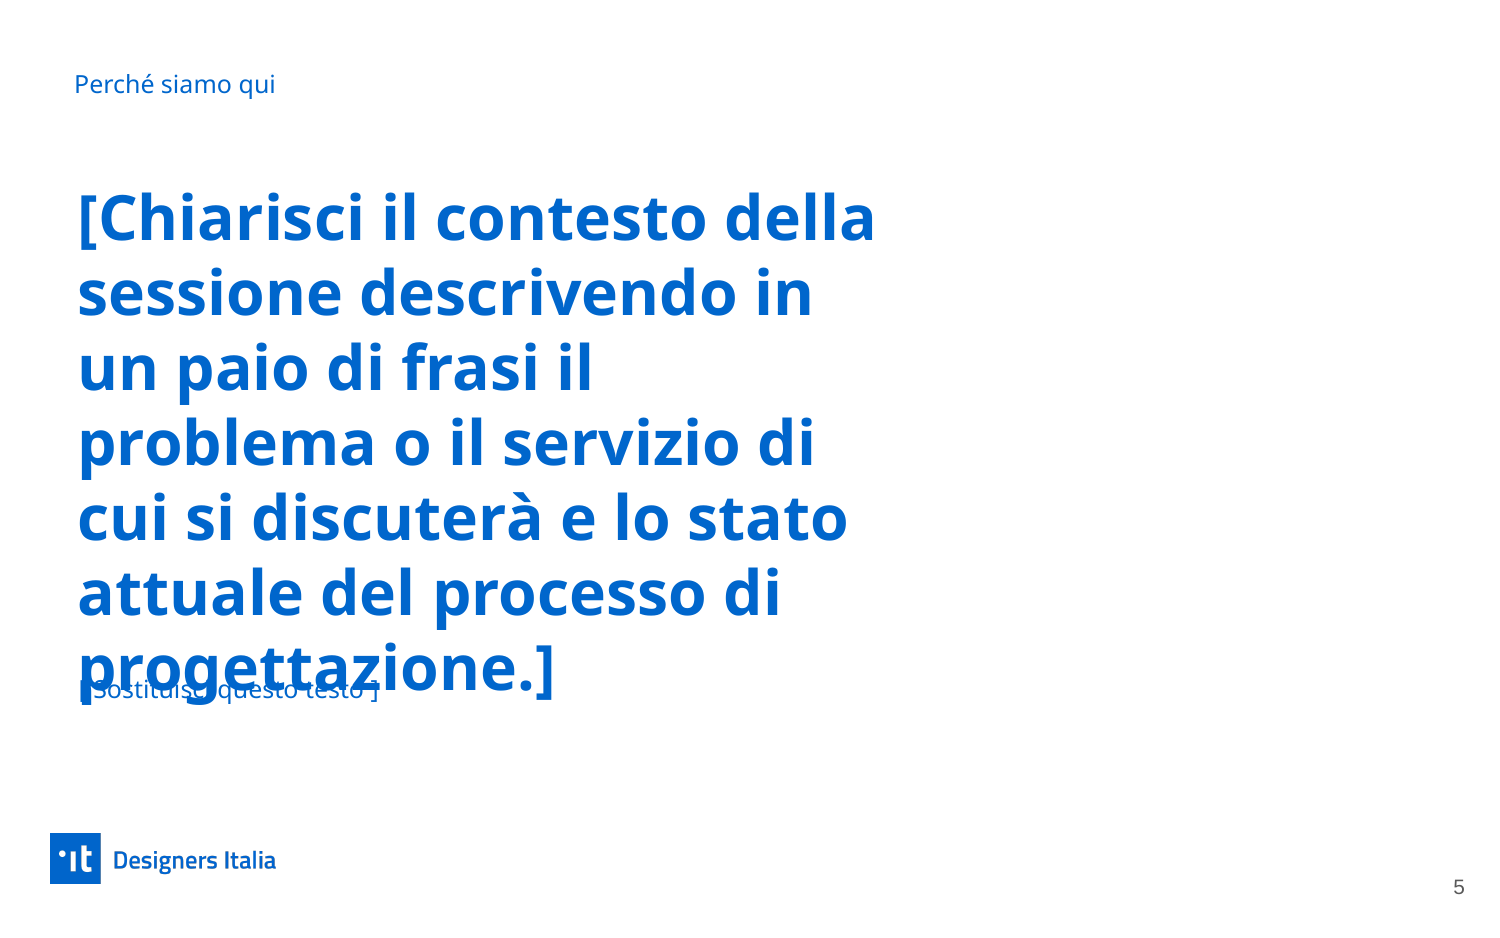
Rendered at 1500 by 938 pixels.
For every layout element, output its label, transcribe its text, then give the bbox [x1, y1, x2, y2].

text_box [Chiarisci il contesto della sessione descrivendo in un paio di frasi il problema o il servizio di cui si discuterà e lo stato attuale del processo di progettazione.] [62, 163, 907, 647]
text_box Perché siamo qui [59, 58, 696, 110]
slide_number 5 [1389, 849, 1480, 922]
text_box [ Sostituisci questo testo ] [63, 663, 701, 715]
picture [50, 833, 289, 885]
